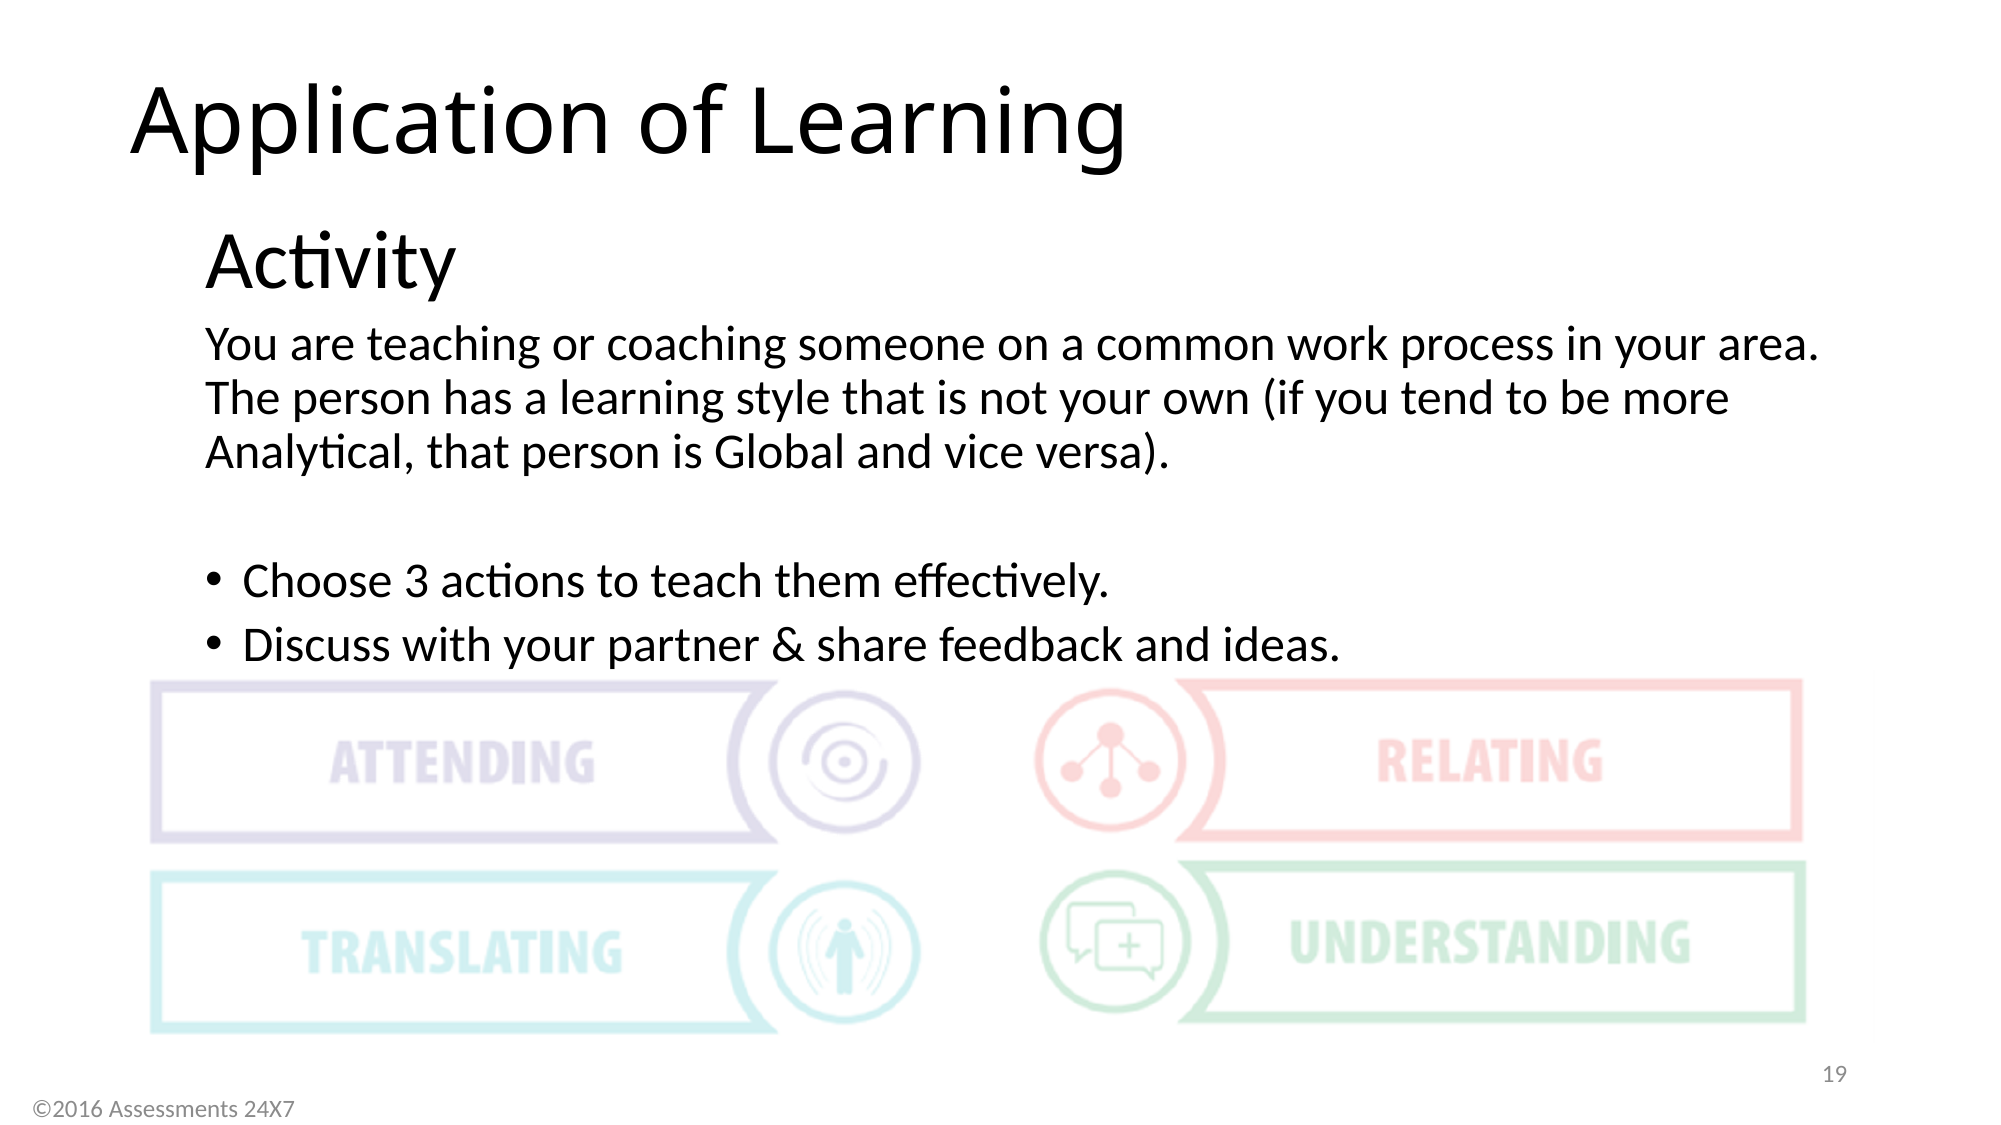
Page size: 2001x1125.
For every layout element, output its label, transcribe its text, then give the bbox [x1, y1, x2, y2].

footer ©2016 Assessments 24X7 [0, 1077, 502, 1125]
list Activity You are teaching or coaching someone on a common work process in your area. The person has a learning style that is not your own (if you tend to be more Analytical, that person is Global and vice versa). Choose 3 actions to teach them effectively. Discuss with your partner & share feedback and ideas. [115, 209, 1875, 694]
title Application of Learning [115, 15, 1841, 209]
text_box [79, 669, 1876, 1044]
slide_number 19 [1412, 1042, 1863, 1103]
